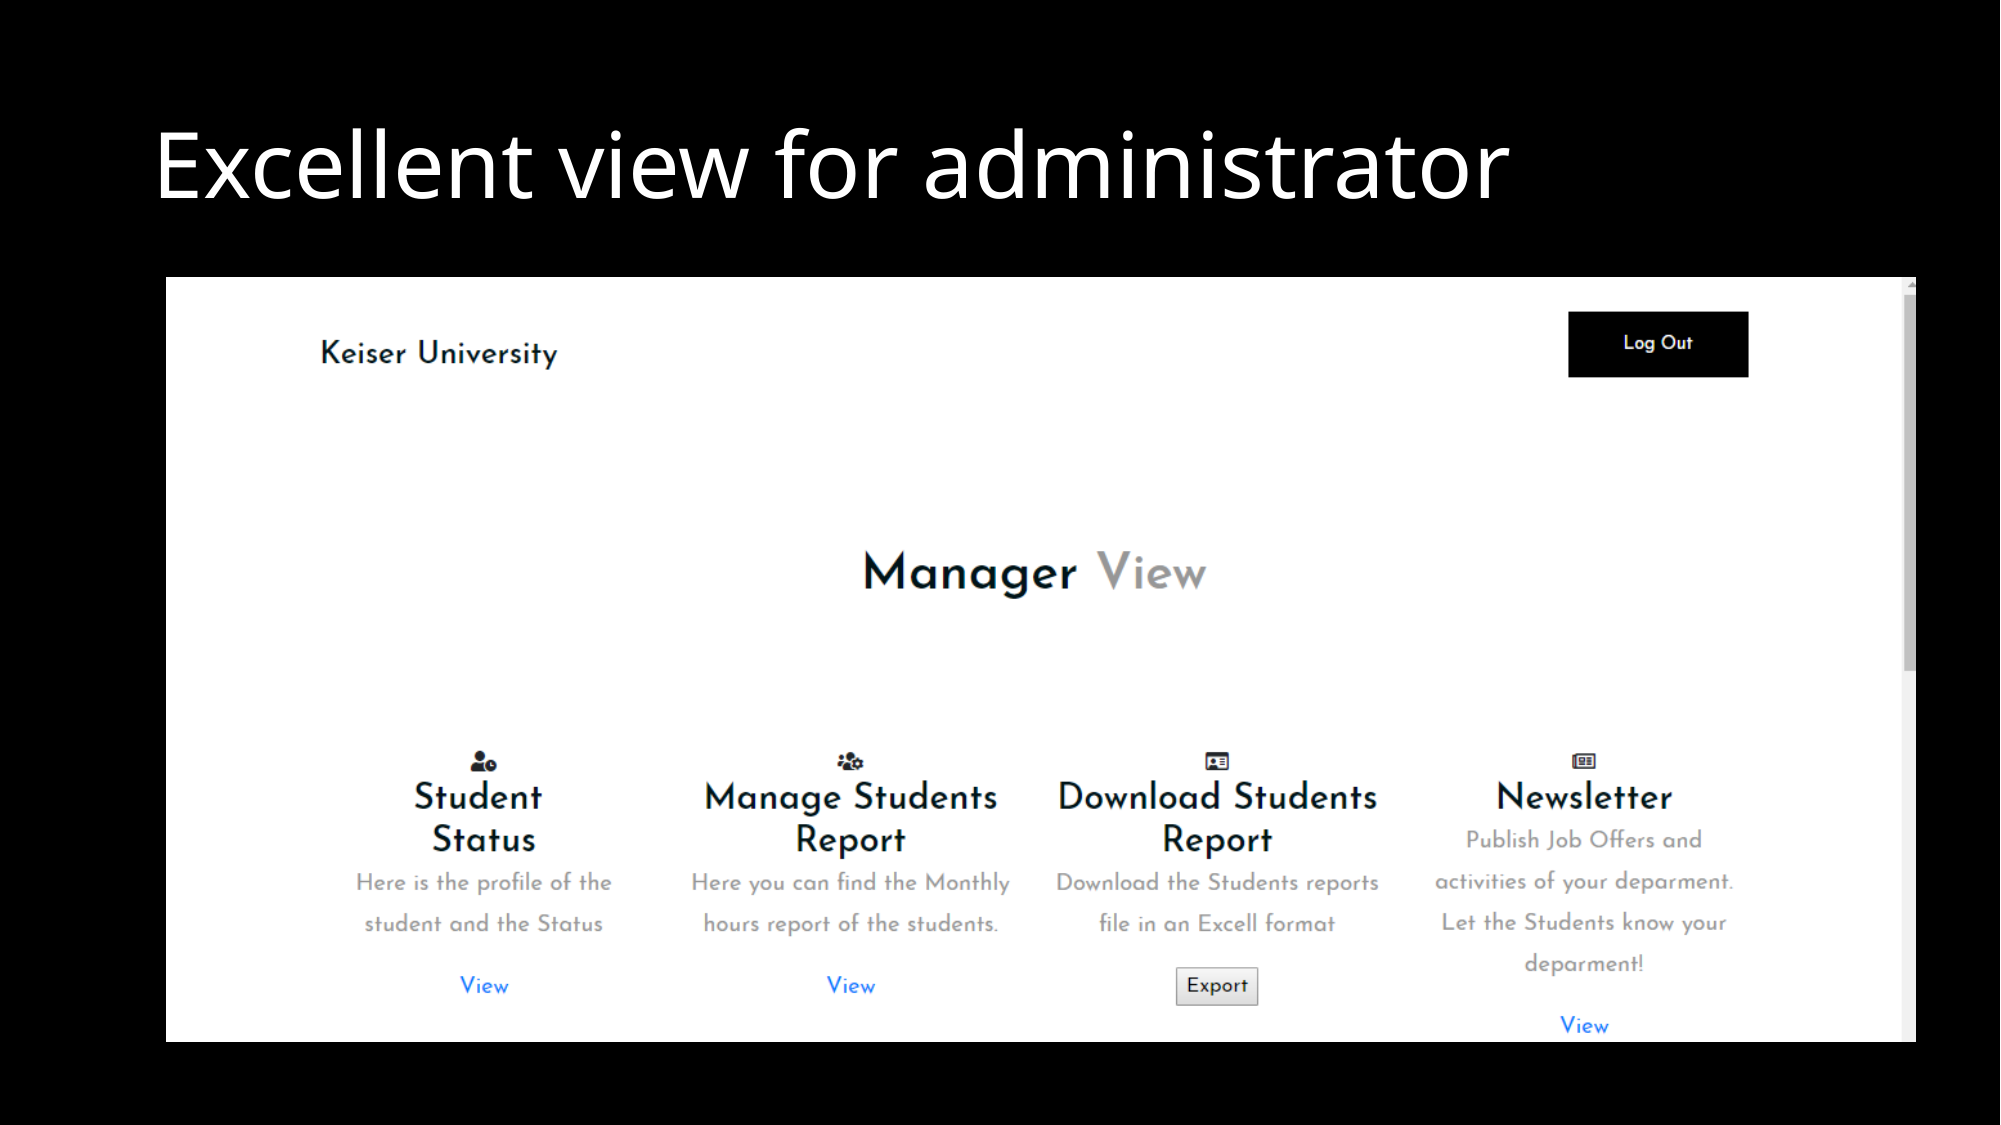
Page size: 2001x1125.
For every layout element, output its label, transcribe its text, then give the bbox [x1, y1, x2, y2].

picture [166, 277, 1916, 1042]
text_box [0, 0, 2000, 1125]
title Excellent view for administrator [137, 59, 1863, 278]
